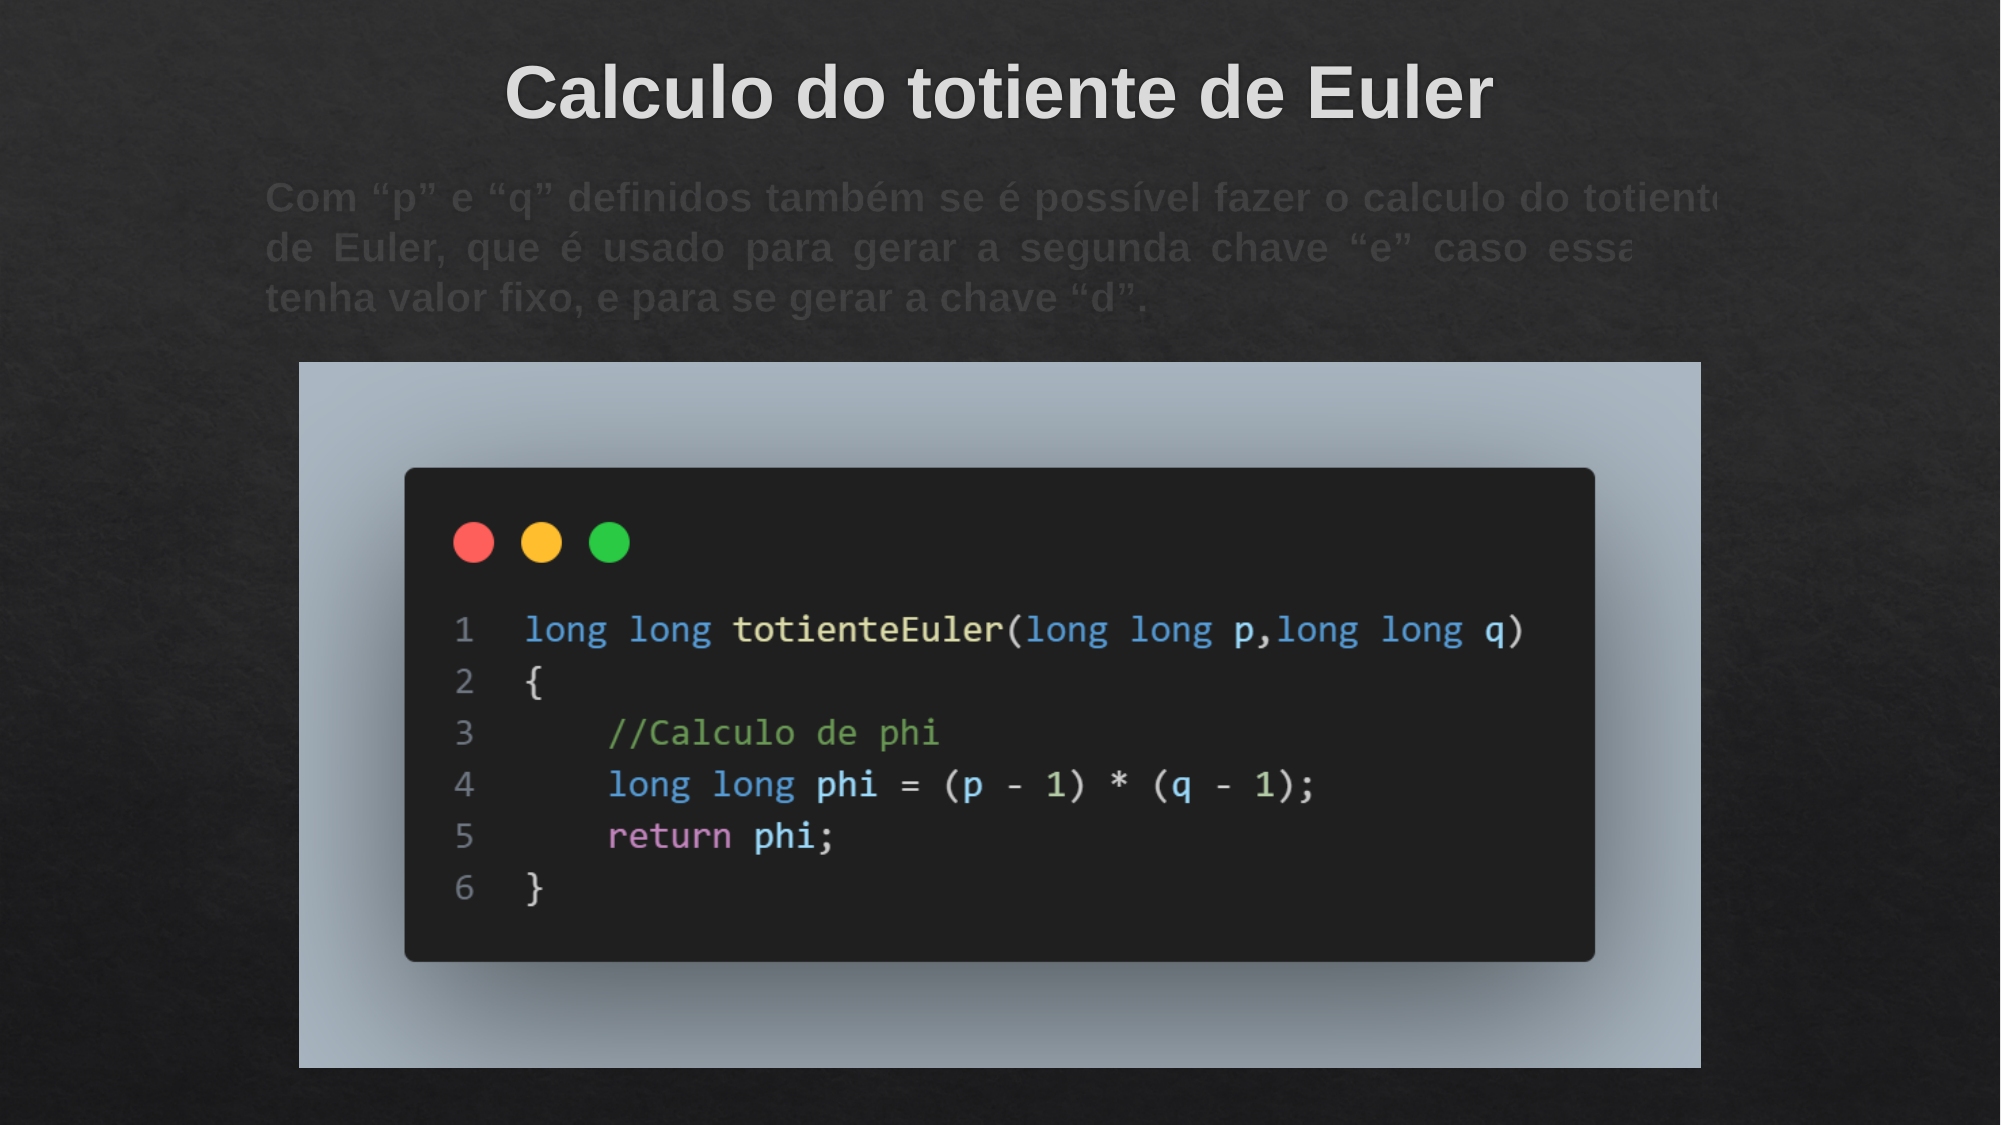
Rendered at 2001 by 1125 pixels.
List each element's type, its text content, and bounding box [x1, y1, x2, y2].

picture [299, 362, 1701, 1068]
title Calculo do totiente de Euler [485, 0, 1515, 141]
subtitle Com “p” e “q” definidos também se é possível fazer o calculo do totiente de Euler, que é usado para gerar a segunda chave “e” caso essa não tenha valor fixo, e para se gerar a chave “d”. [249, 162, 1750, 448]
